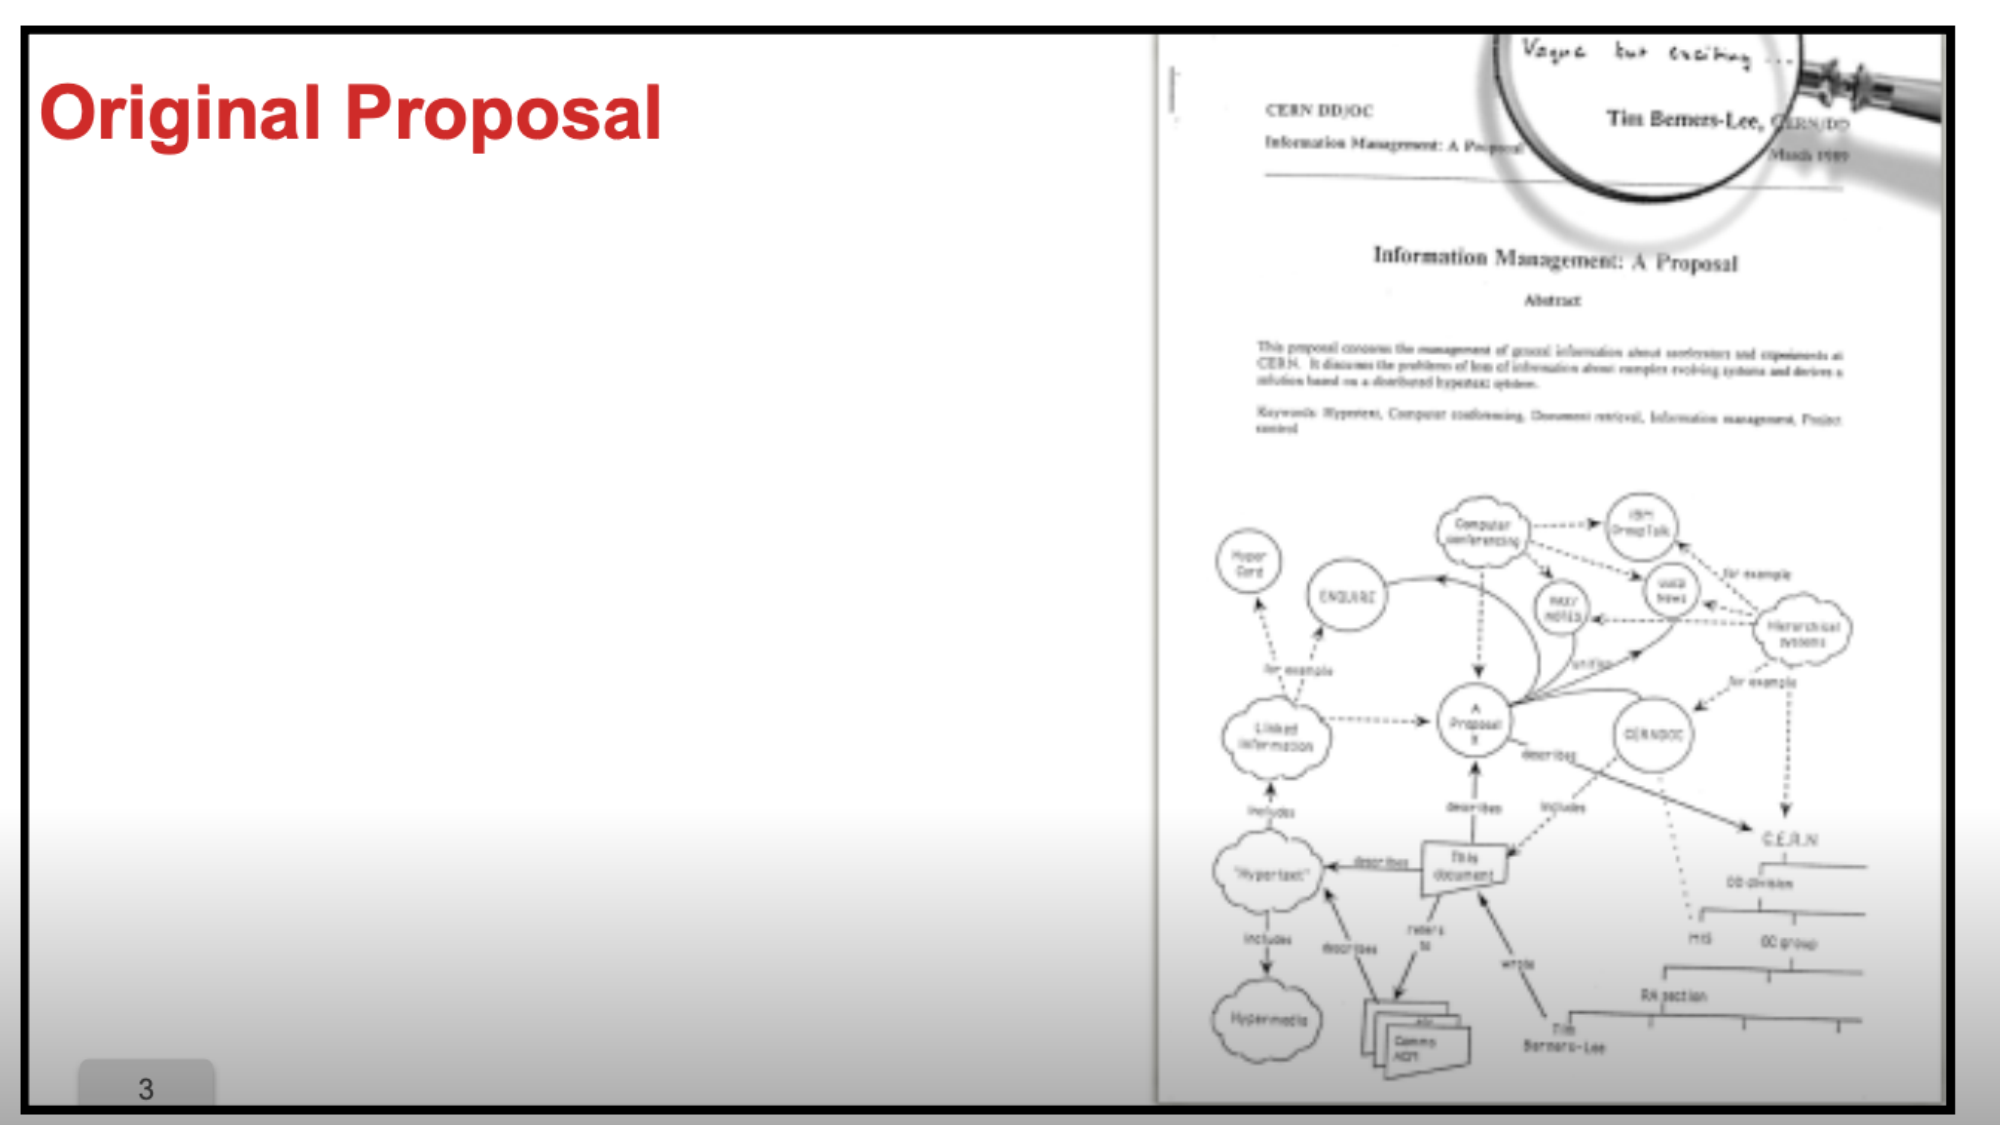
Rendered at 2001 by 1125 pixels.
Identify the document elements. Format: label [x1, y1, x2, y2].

list [0, 0, 2000, 1125]
